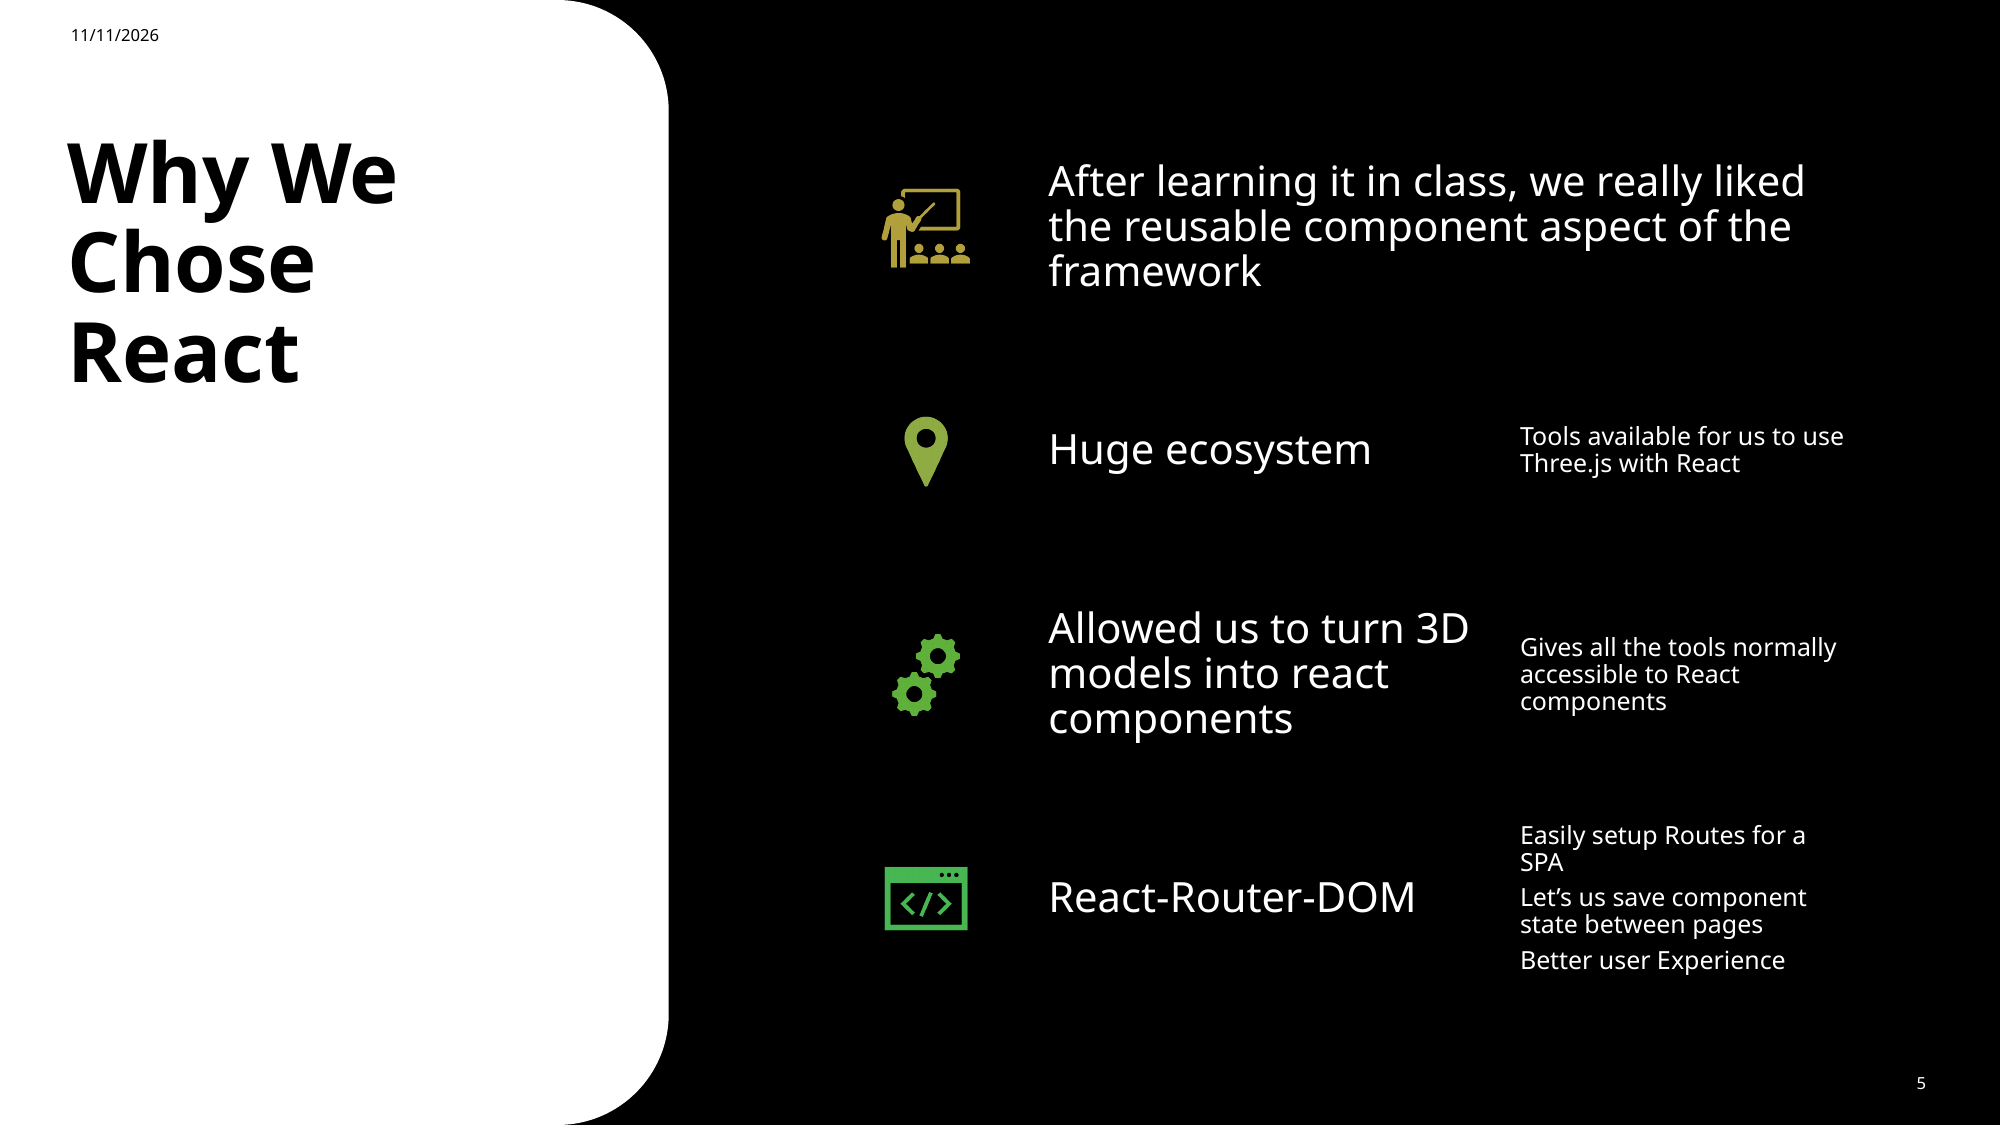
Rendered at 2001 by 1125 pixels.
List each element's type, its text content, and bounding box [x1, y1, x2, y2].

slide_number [55, 10, 506, 63]
text_box [579, 0, 2000, 1125]
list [822, 137, 1871, 990]
text_box [0, 0, 670, 1125]
slide_number 5 [1870, 1054, 1942, 1114]
title Why We Chose React [52, 123, 582, 1016]
